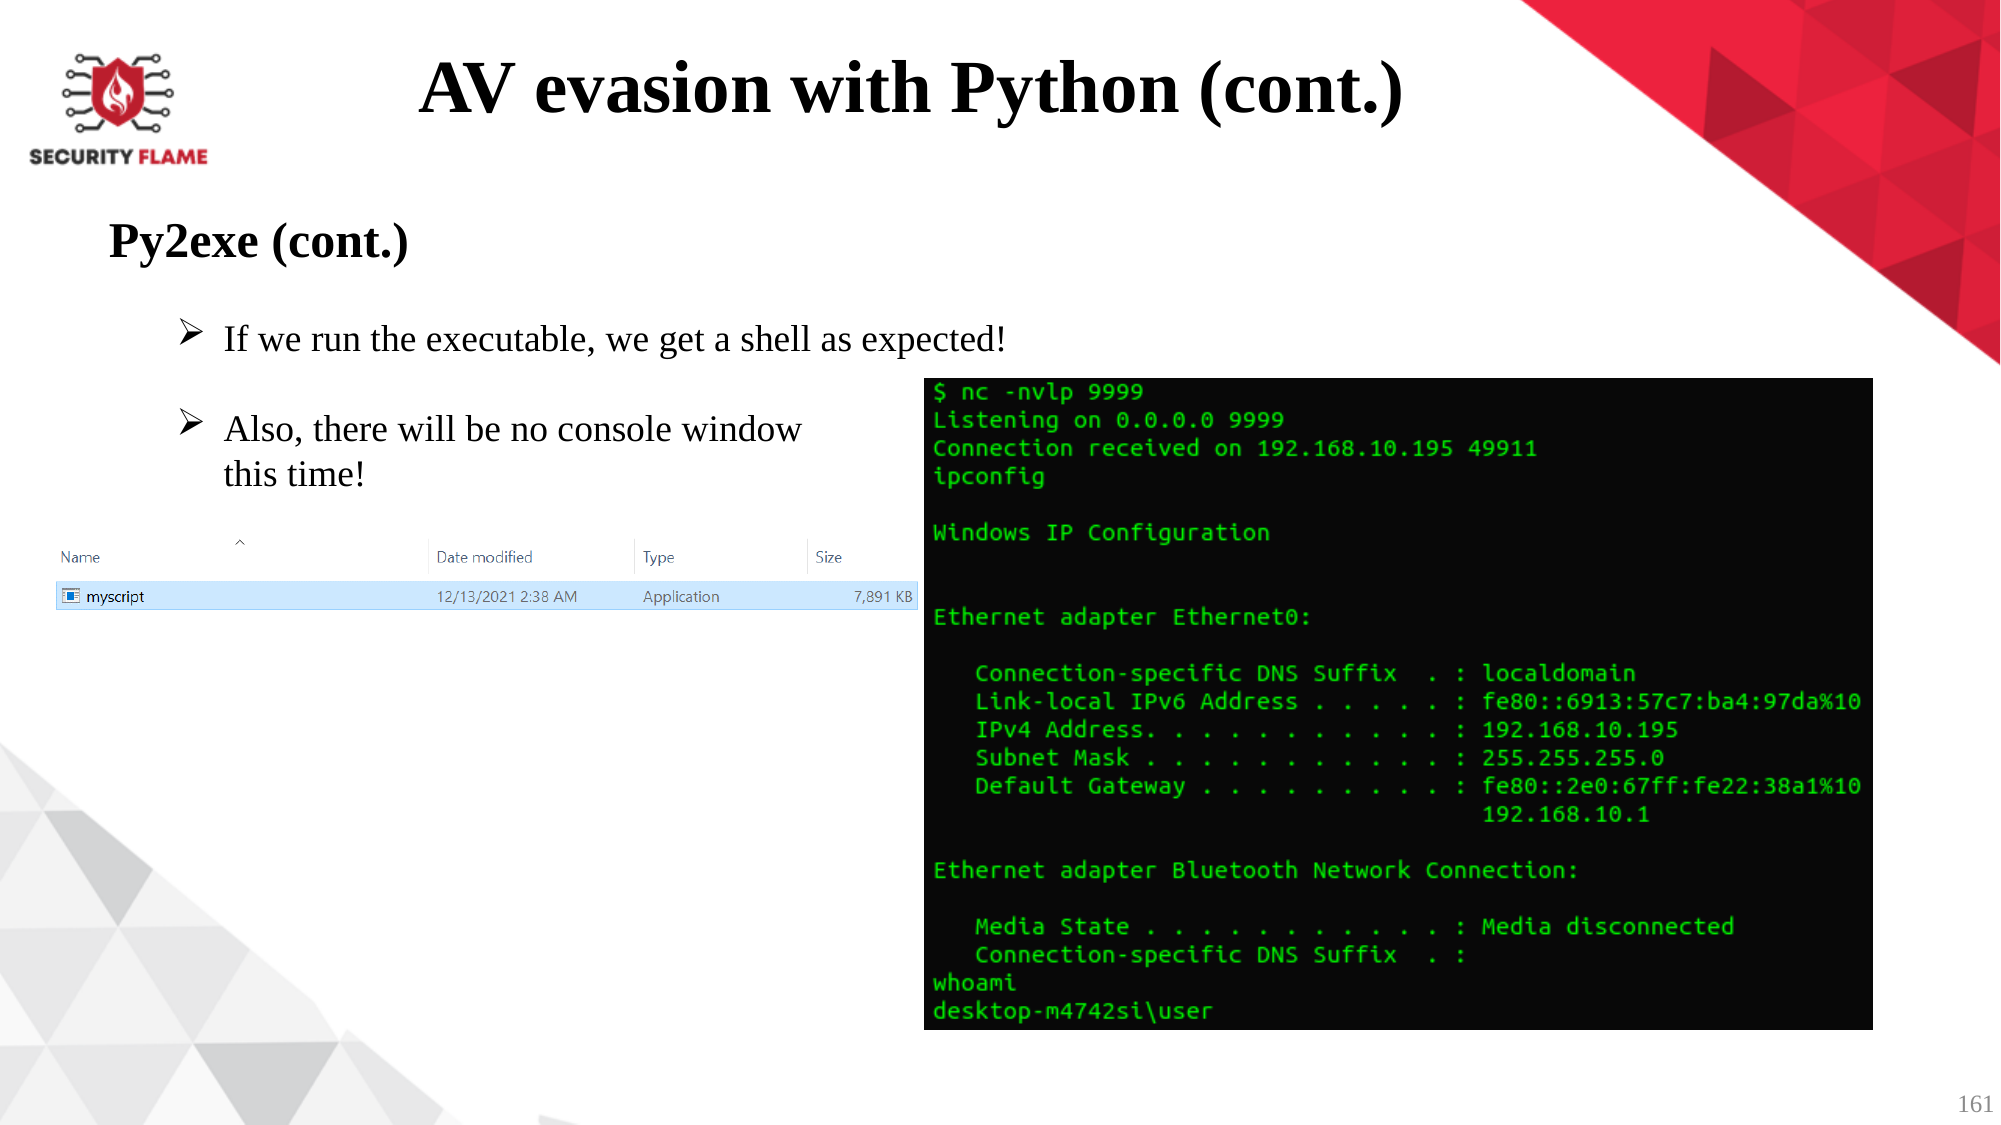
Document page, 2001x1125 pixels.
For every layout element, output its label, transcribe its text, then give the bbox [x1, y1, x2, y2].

slide_number 161 [1908, 1072, 2000, 1125]
text_box Py2exe (cont.) [94, 199, 1796, 275]
text_box Also, there will be no console window this time! [161, 396, 831, 502]
text_box If we run the executable, we get a shell as expected! [161, 306, 1730, 367]
picture [0, 0, 2001, 1125]
text_box AV evasion with Python (cont.) [403, 30, 1445, 199]
